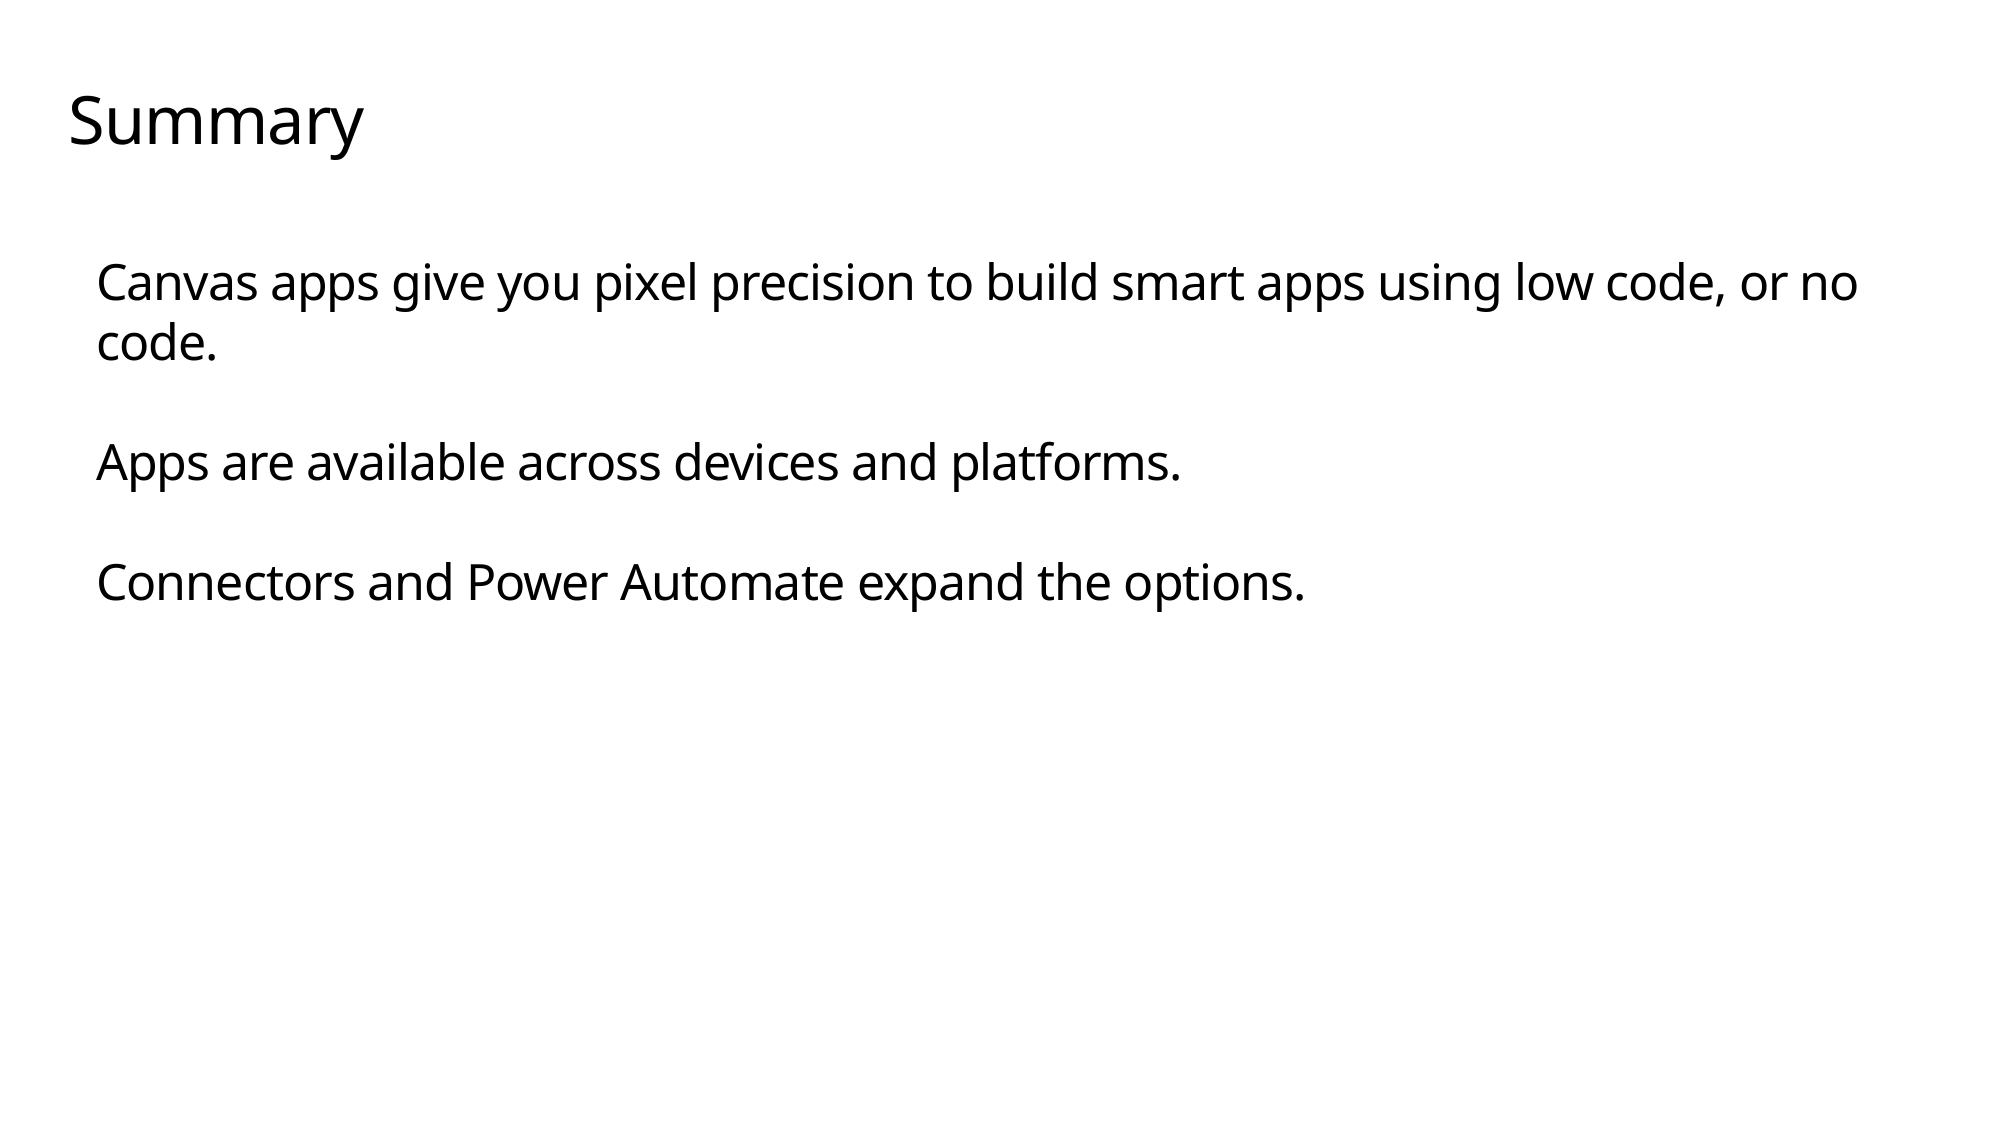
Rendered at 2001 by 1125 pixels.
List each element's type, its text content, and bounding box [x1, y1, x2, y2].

list Canvas apps give you pixel precision to build smart apps using low code, or no code. Apps are available across devices and platforms. Connectors and Power Automate expand the options. [96, 235, 1904, 629]
title Summary [68, 72, 1930, 184]
